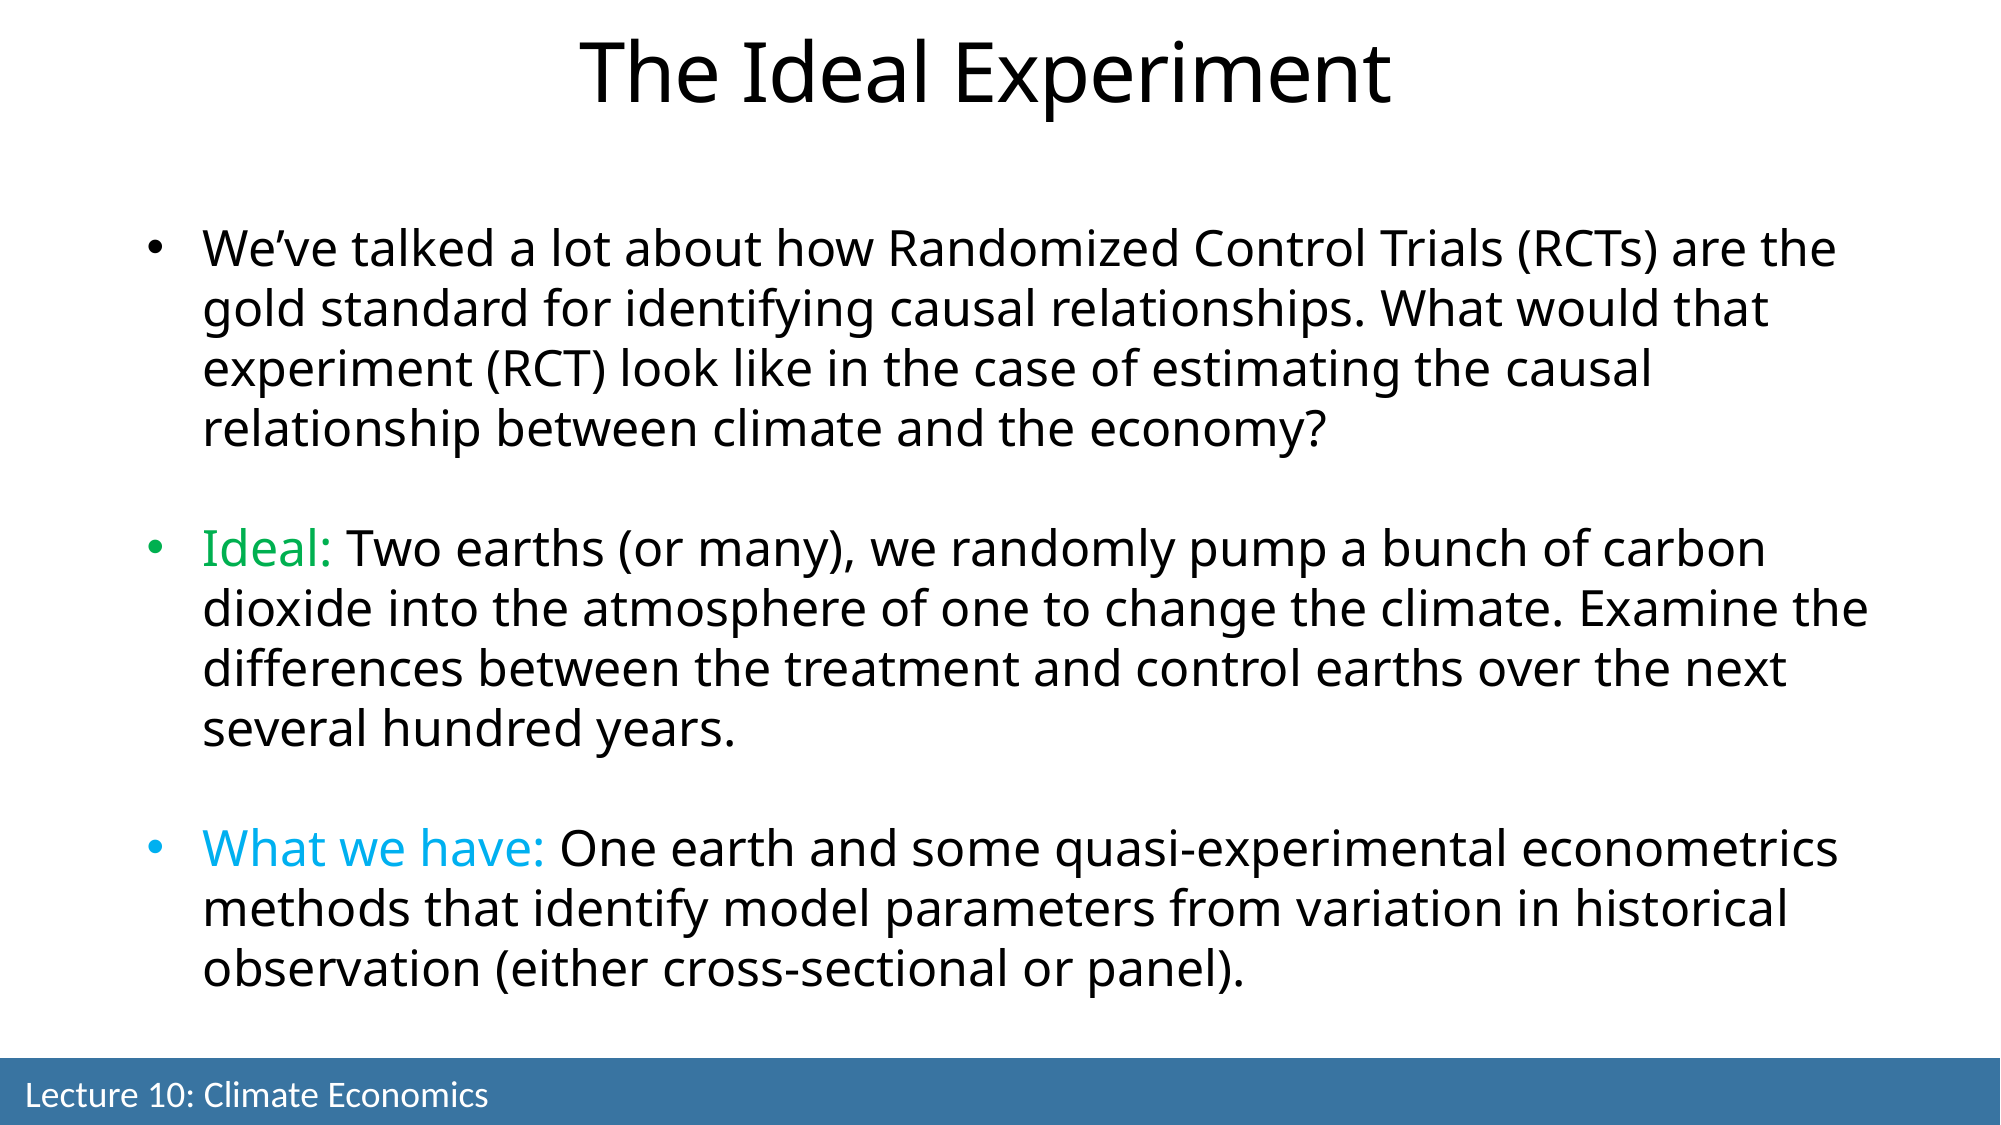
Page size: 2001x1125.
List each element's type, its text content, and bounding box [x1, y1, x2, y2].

text_box We’ve talked a lot about how Randomized Control Trials (RCTs) are the gold standard for identifying causal relationships. What would that experiment (RCT) look like in the case of estimating the causal relationship between climate and the economy? Ideal: Two earths (or many), we randomly pump a bunch of carbon dioxide into the atmosphere of one to change the climate. Examine the differences between the treatment and control earths over the next several hundred years. What we have: One earth and some quasi-experimental econometrics methods that identify model parameters from variation in historical observation (either cross-sectional or panel). [56, 208, 1944, 1004]
text_box The Ideal Experiment [393, 0, 1579, 128]
